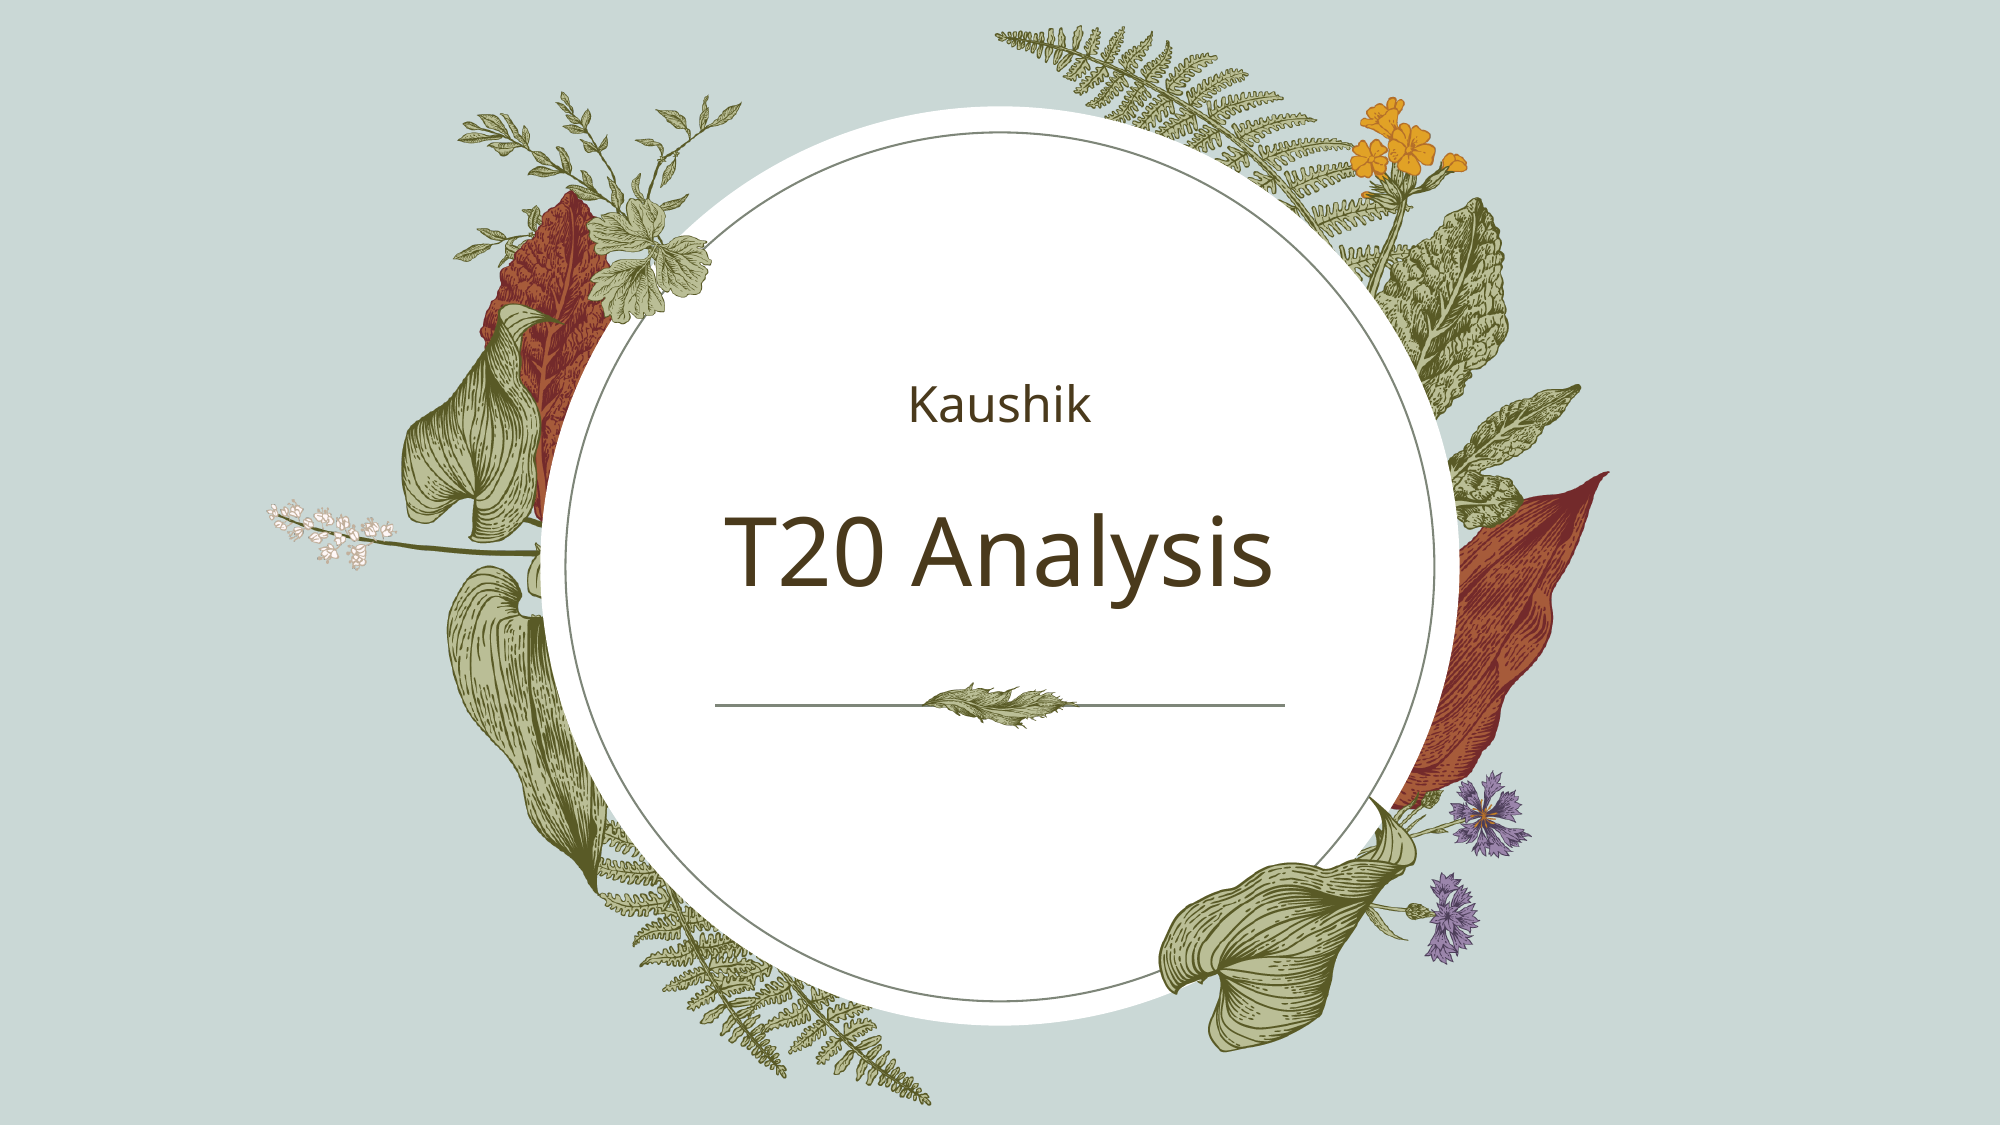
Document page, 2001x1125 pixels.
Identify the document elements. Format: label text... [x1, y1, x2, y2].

picture [248, 0, 1626, 1125]
title T20 Analysis [451, 436, 1549, 615]
subtitle Kaushik​ [754, 371, 1246, 444]
